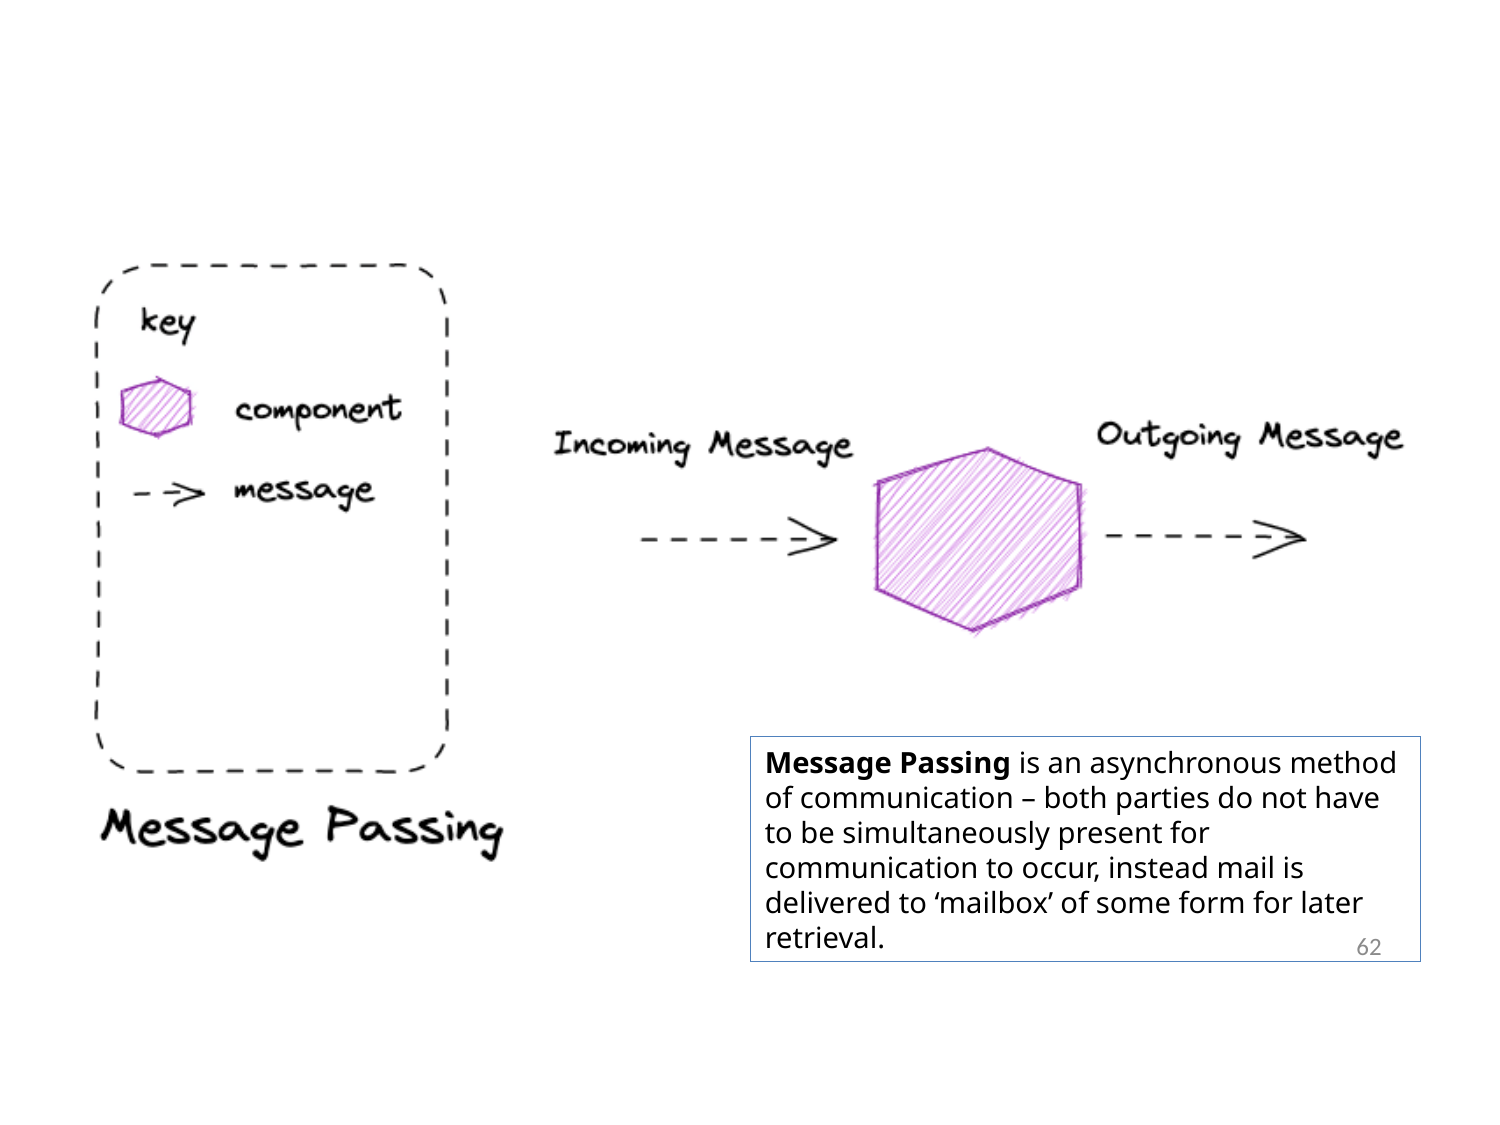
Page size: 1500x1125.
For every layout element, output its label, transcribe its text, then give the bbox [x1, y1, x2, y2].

picture [78, 248, 1422, 877]
slide_number 62 [1059, 962, 1397, 968]
text_box Message Passing is an asynchronous method of communication – both parties do not have to be simultaneously present for communication to occur, instead mail is delivered to ‘mailbox’ of some form for later retrieval. [750, 884, 1421, 962]
